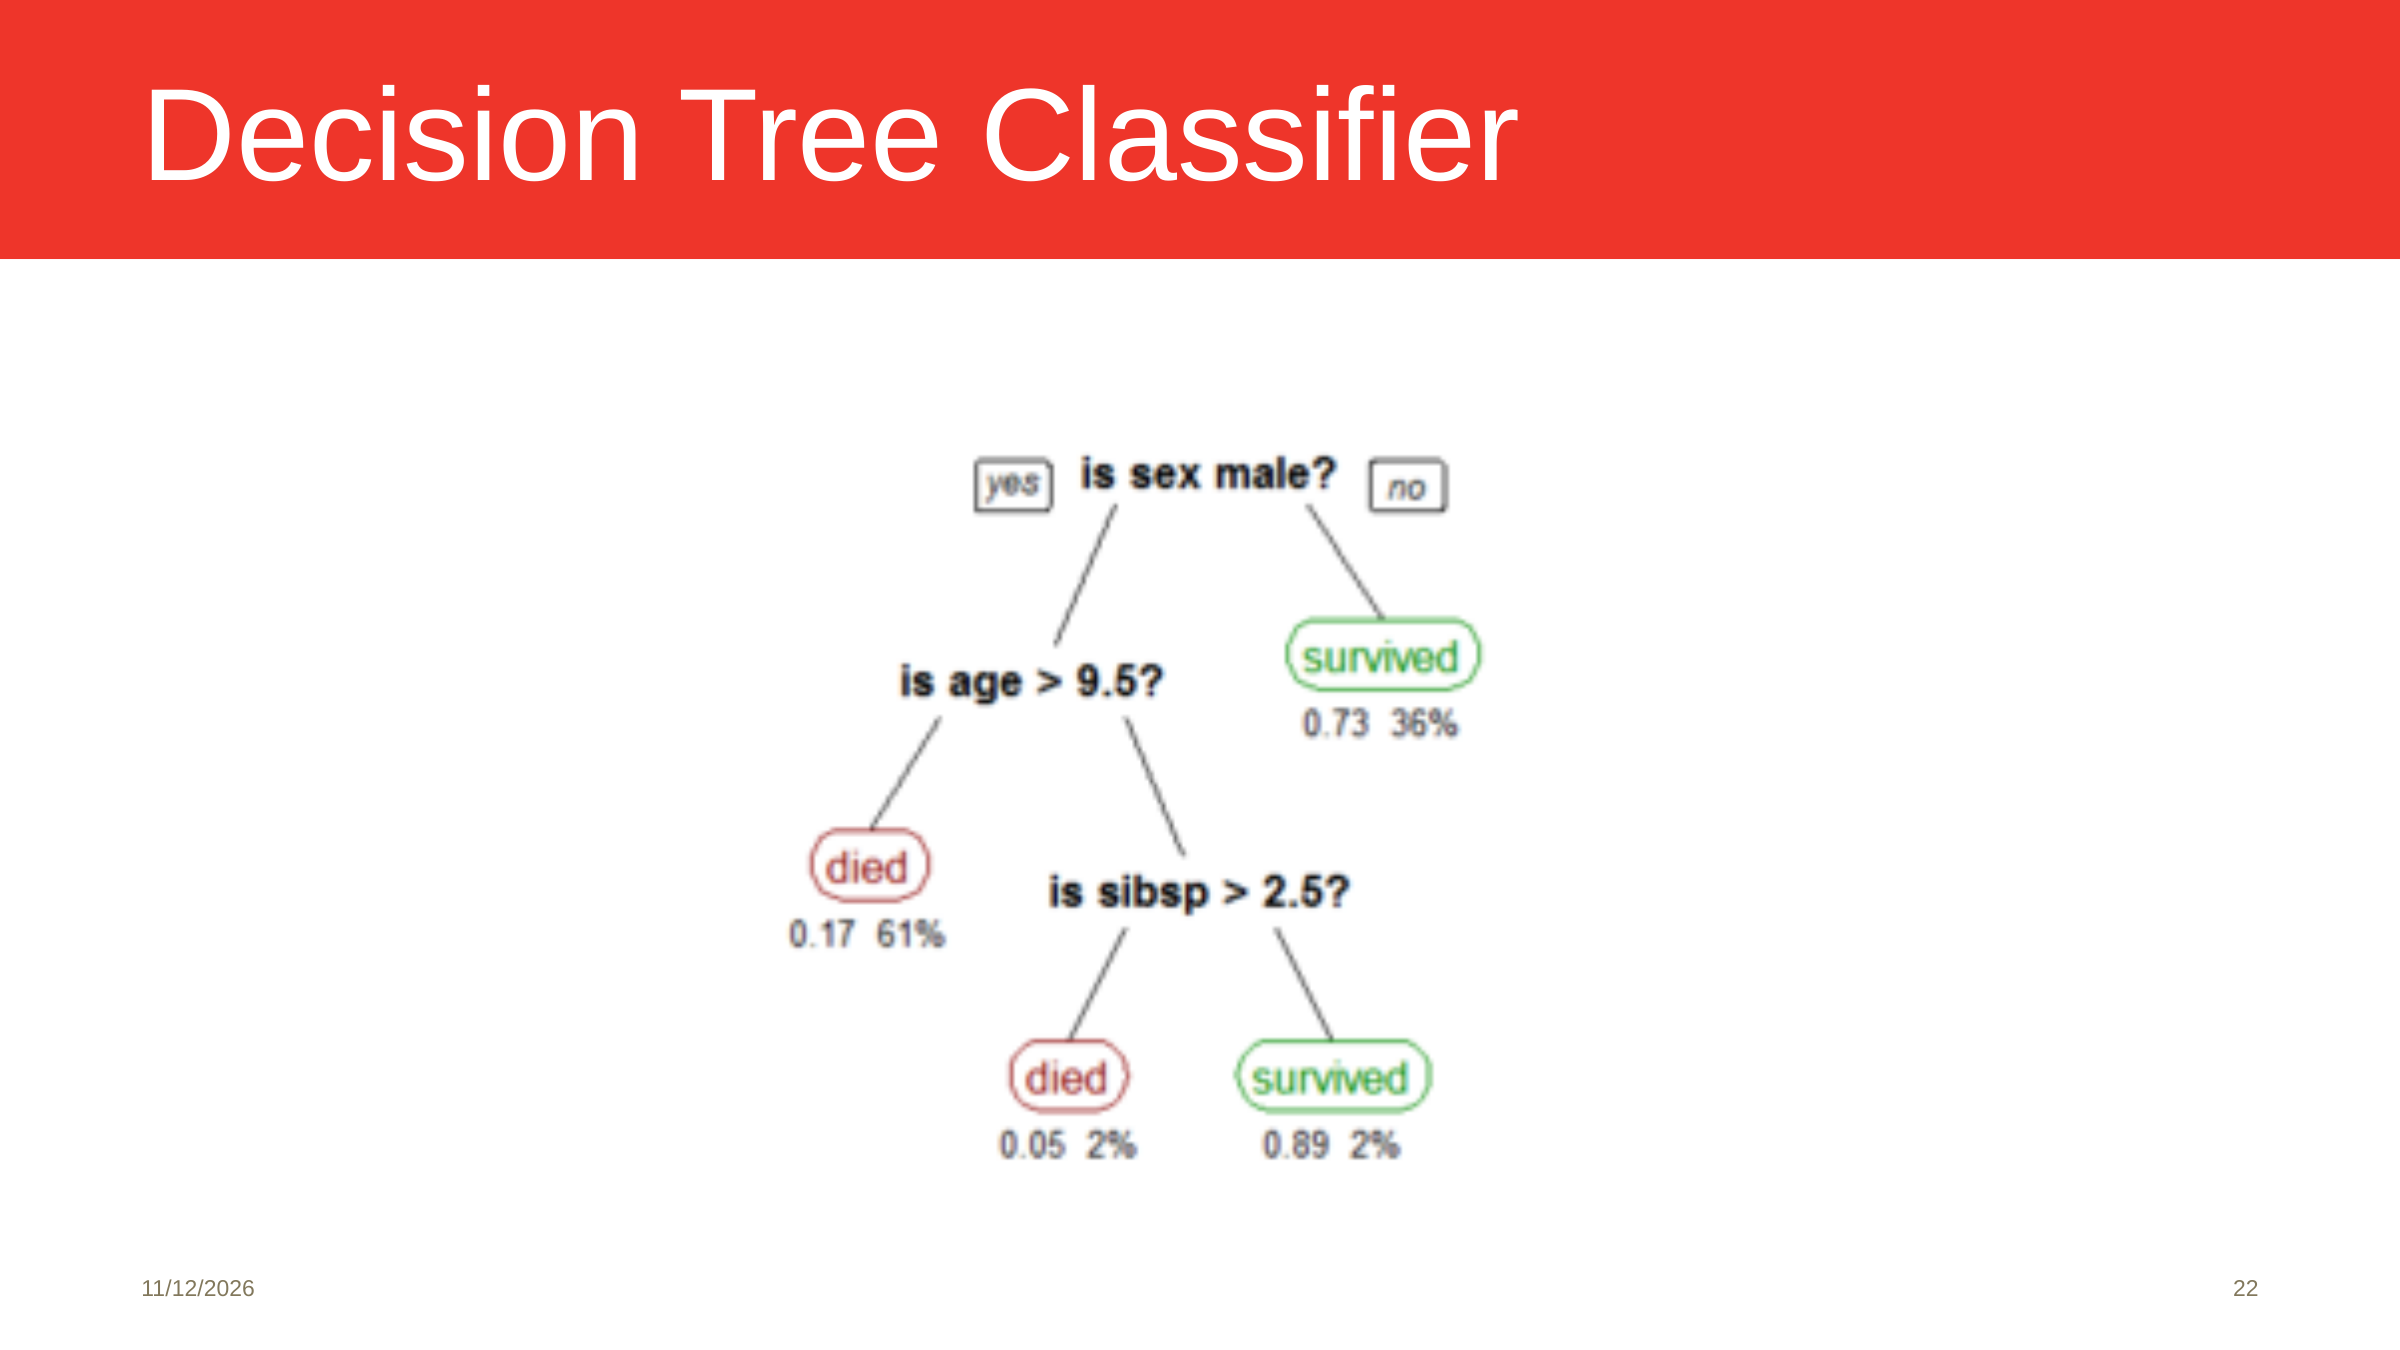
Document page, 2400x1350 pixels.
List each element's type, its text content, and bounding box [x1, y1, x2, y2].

picture [0, 0, 2400, 1350]
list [676, 346, 1634, 1252]
title Decision Tree Classifier [120, 15, 2280, 241]
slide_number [120, 1251, 680, 1324]
slide_number 22 [1719, 1251, 2280, 1324]
